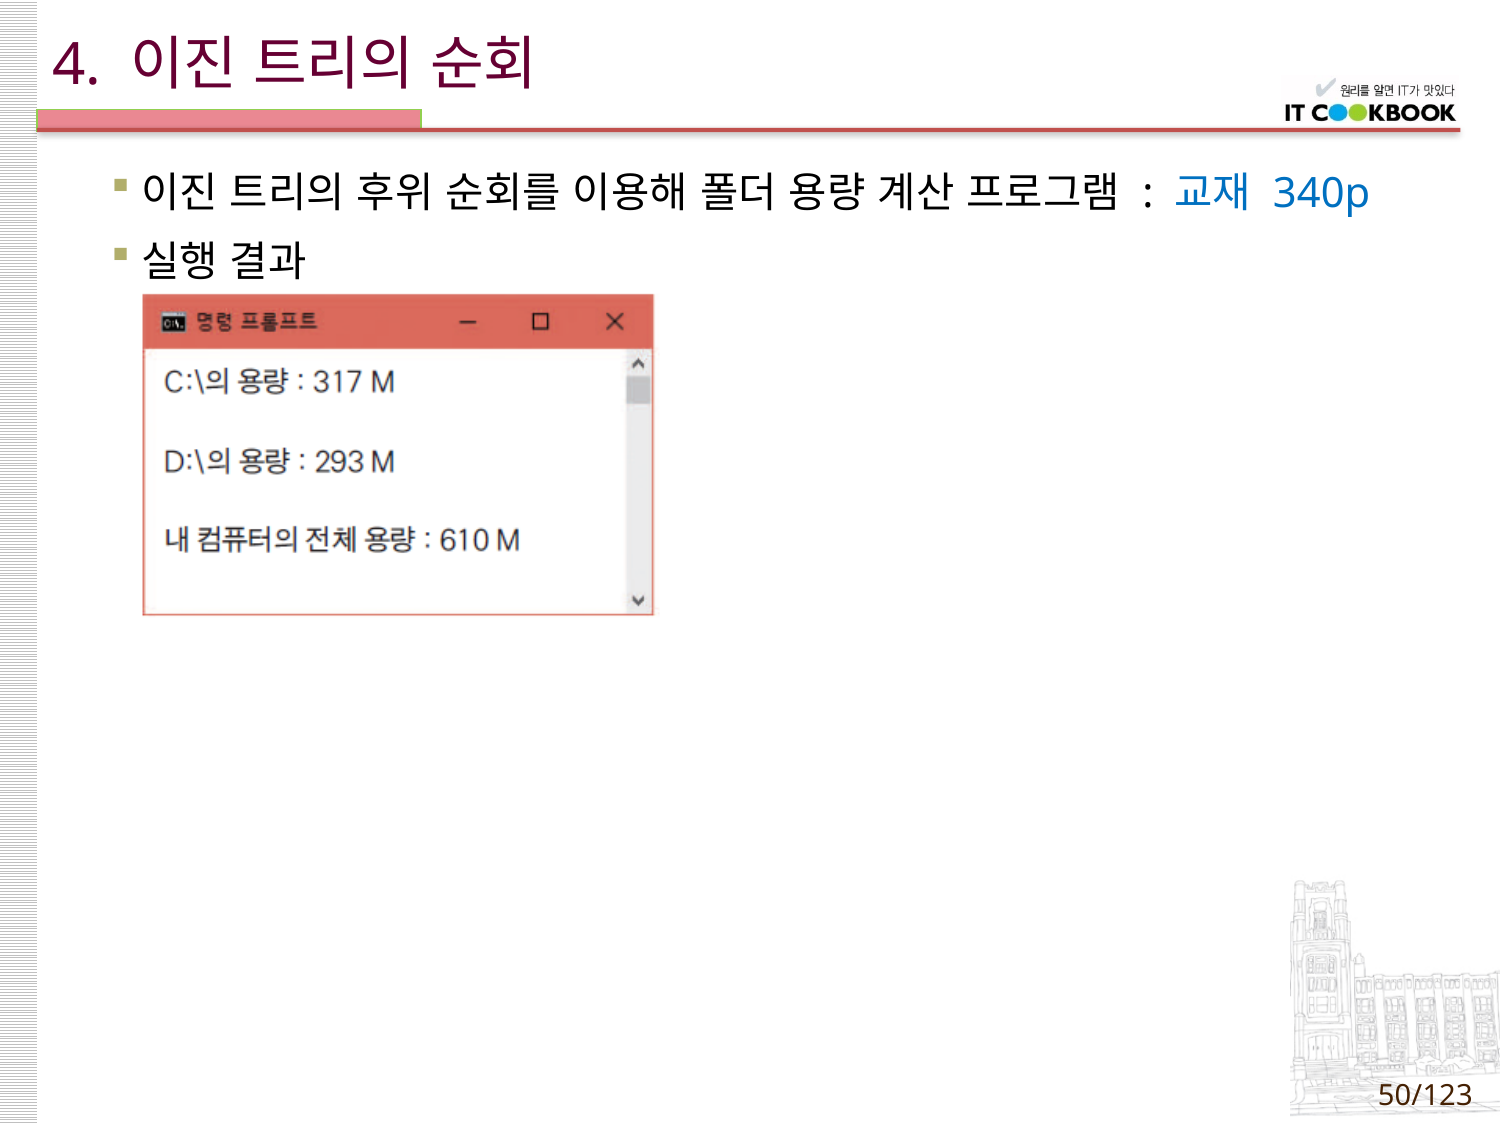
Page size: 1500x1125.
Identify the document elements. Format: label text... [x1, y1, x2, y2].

list 이진 트리의 후위 순회를 이용해 폴더 용량 계산 프로그램 : 교재 340p 실행 결과 [37, 152, 1463, 1091]
picture [1290, 874, 1500, 1125]
title 4. 이진 트리의 순회 [37, 13, 1436, 109]
picture [135, 285, 663, 622]
picture [1398, 1091, 1407, 1103]
picture [1281, 75, 1459, 123]
